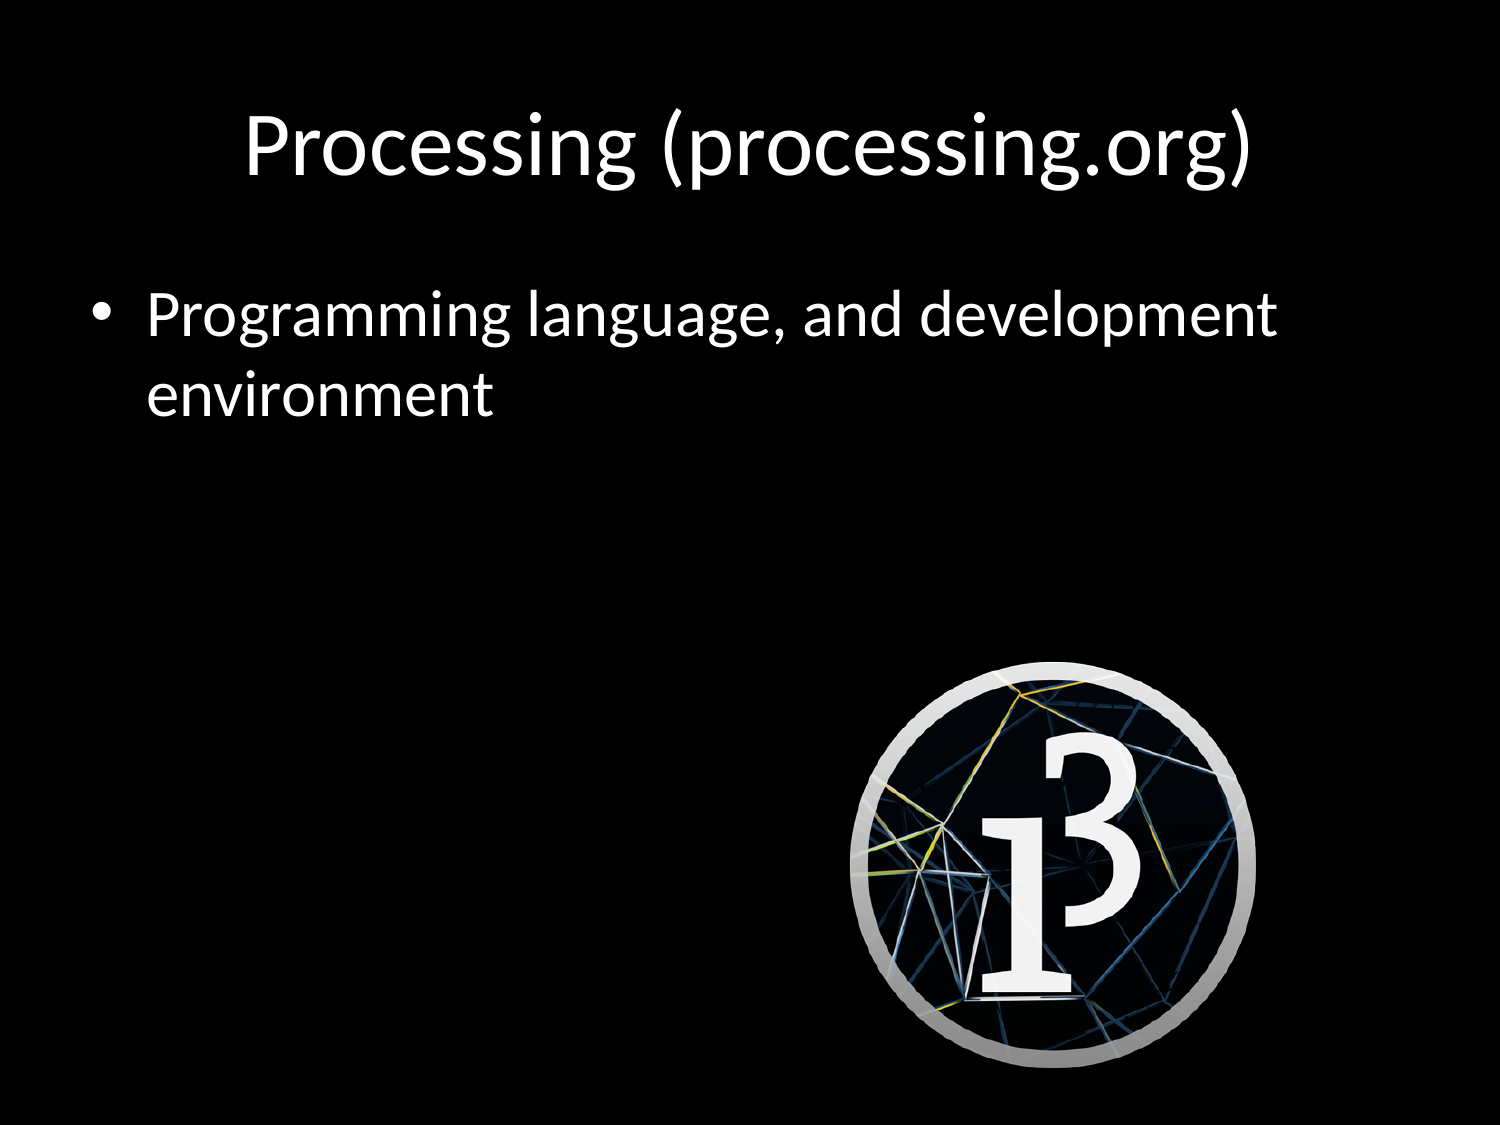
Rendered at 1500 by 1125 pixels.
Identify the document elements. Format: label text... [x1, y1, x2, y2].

title Processing (processing.org) [75, 45, 1425, 233]
picture [821, 633, 1284, 1097]
list Programming language, and development environment [75, 262, 1425, 1005]
